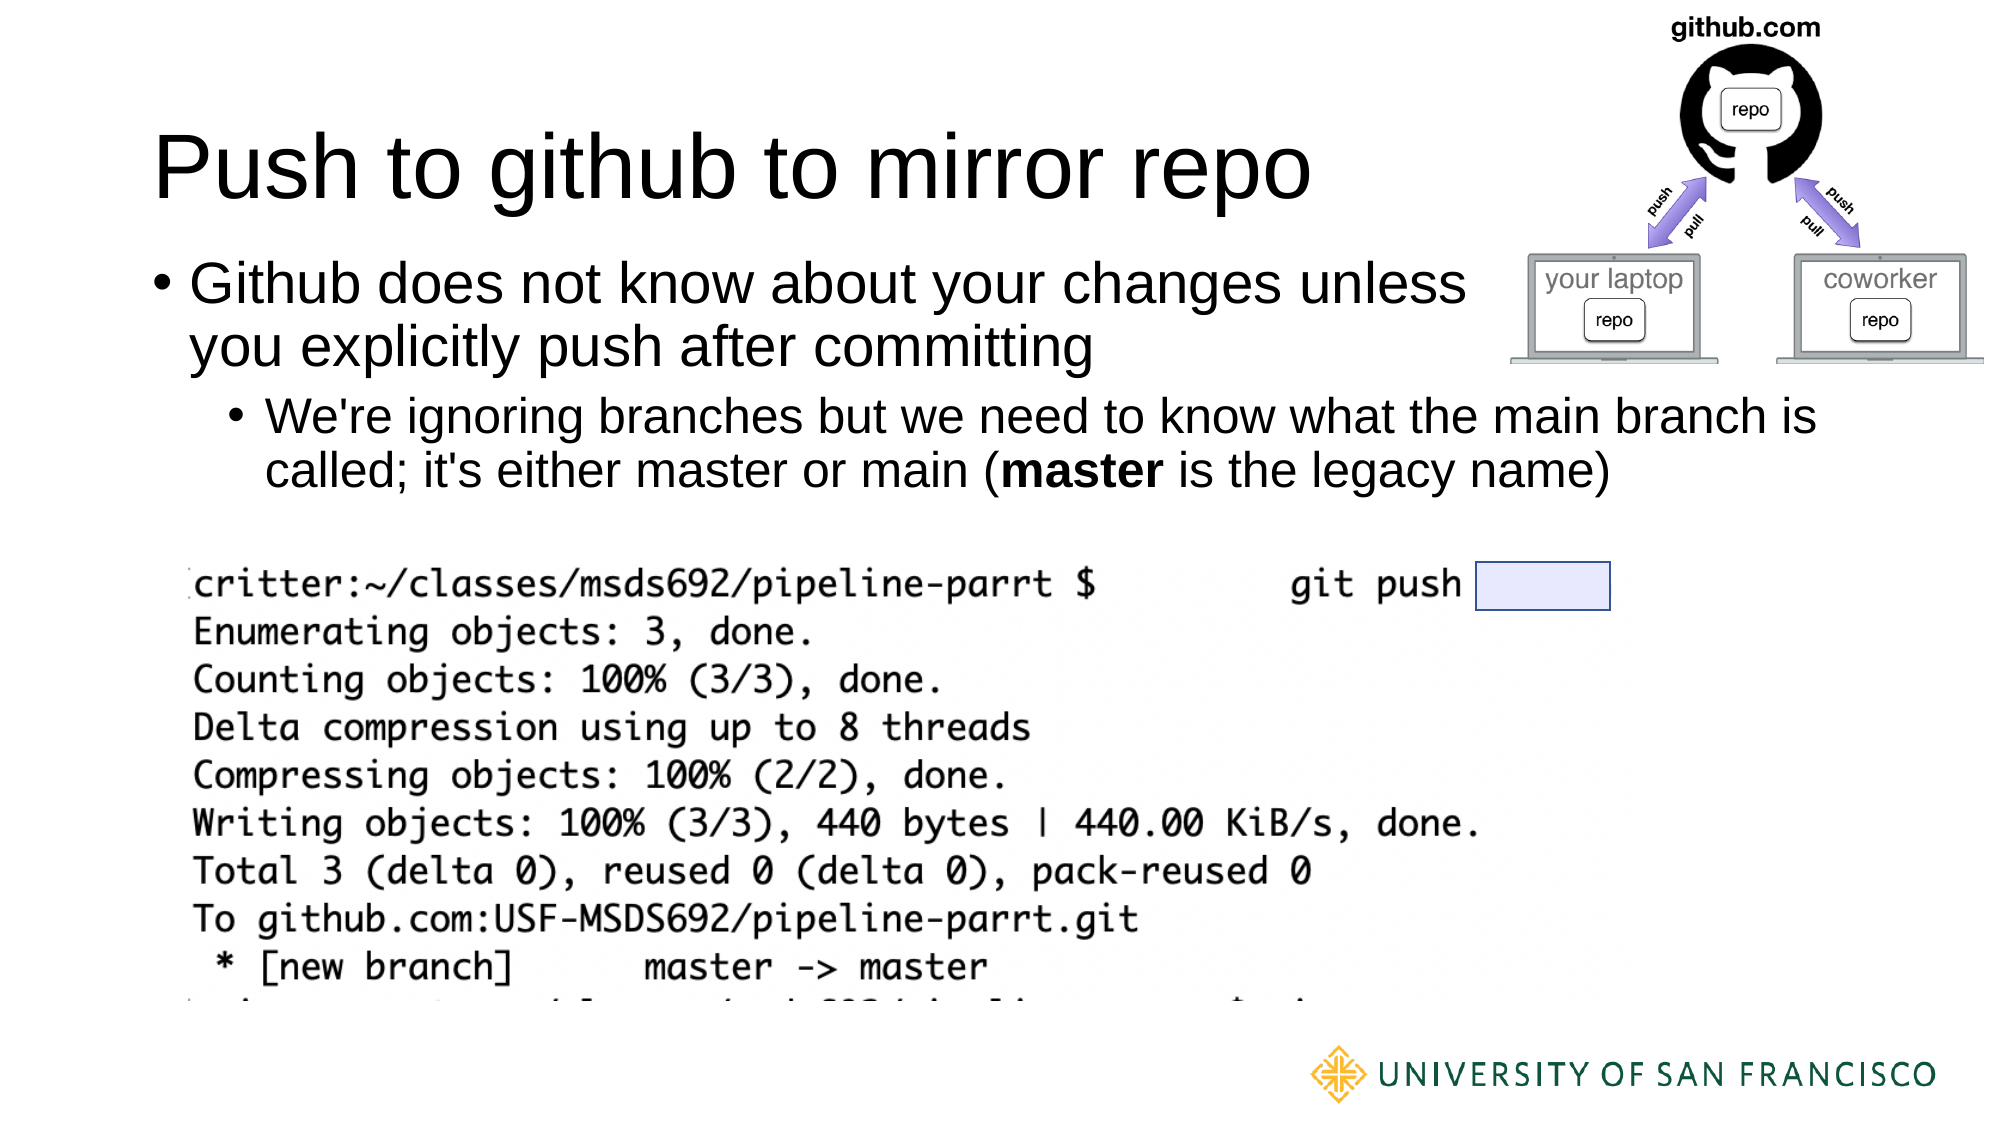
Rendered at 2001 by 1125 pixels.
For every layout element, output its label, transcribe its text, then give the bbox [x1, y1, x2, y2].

picture [188, 564, 1637, 1002]
list Github does not know about your changes unless you explicitly push after committing We're ignoring branches but we need to know what the main branch is called; it's either master or main (master is the legacy name) [137, 246, 1863, 1014]
picture [1509, 4, 1984, 364]
title Push to github to mirror repo [137, 59, 1509, 246]
